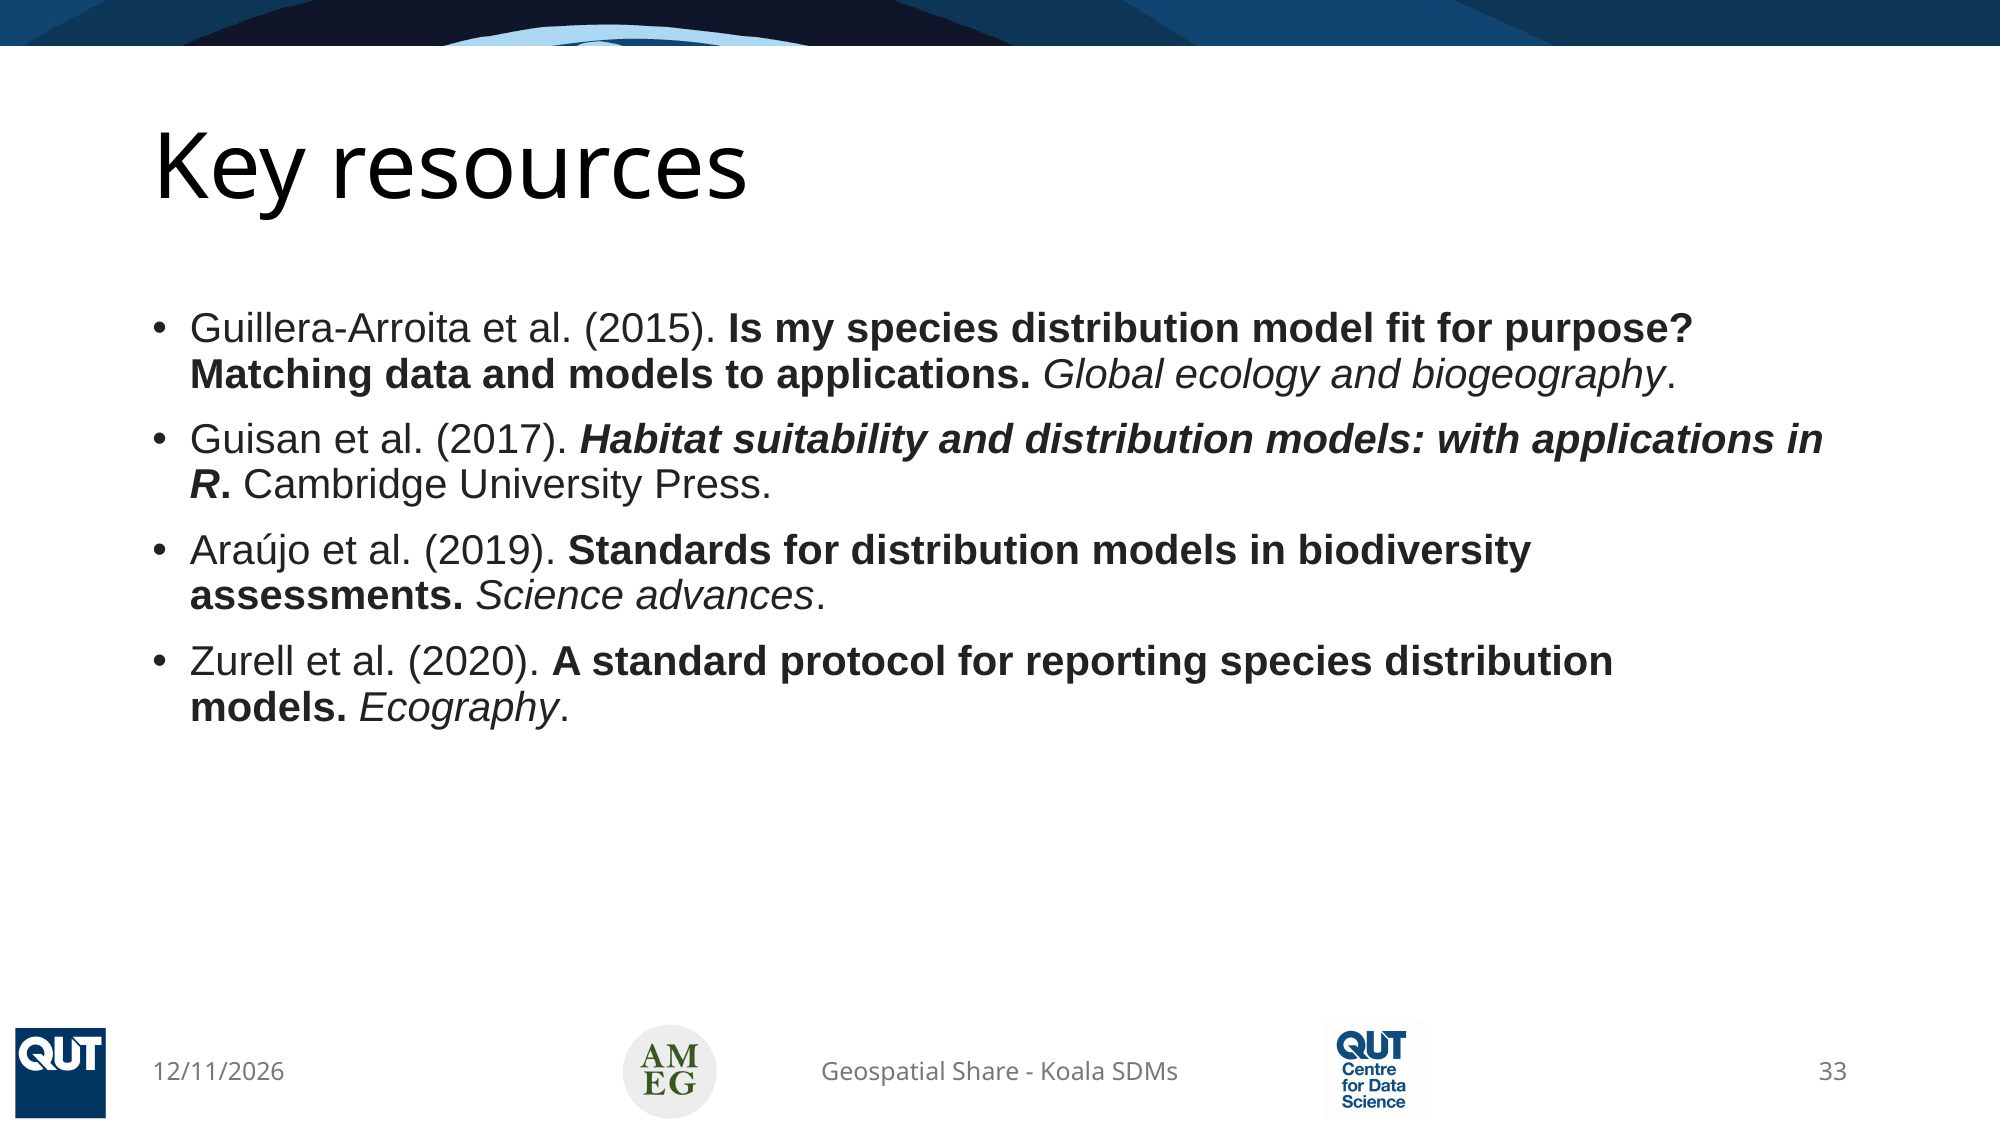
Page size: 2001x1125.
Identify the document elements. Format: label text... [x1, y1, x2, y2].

picture [1325, 1020, 1425, 1120]
list Guillera‐Arroita et al. (2015). Is my species distribution model fit for purpose? Matching data and models to applications. Global ecology and biogeography. Guisan et al. (2017). Habitat suitability and distribution models: with applications in R. Cambridge University Press. Araújo et al. (2019). Standards for distribution models in biodiversity assessments. Science advances. Zurell et al. (2020). A standard protocol for reporting species distribution models. Ecography. [137, 299, 1863, 1014]
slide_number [137, 1042, 588, 1103]
footer Geospatial Share - Koala SDMs [662, 1042, 1338, 1103]
picture [0, 0, 2000, 46]
picture [622, 1024, 707, 1119]
title Key resources [137, 59, 1863, 278]
picture [0, 1020, 111, 1125]
slide_number 33 [1412, 1042, 1863, 1103]
